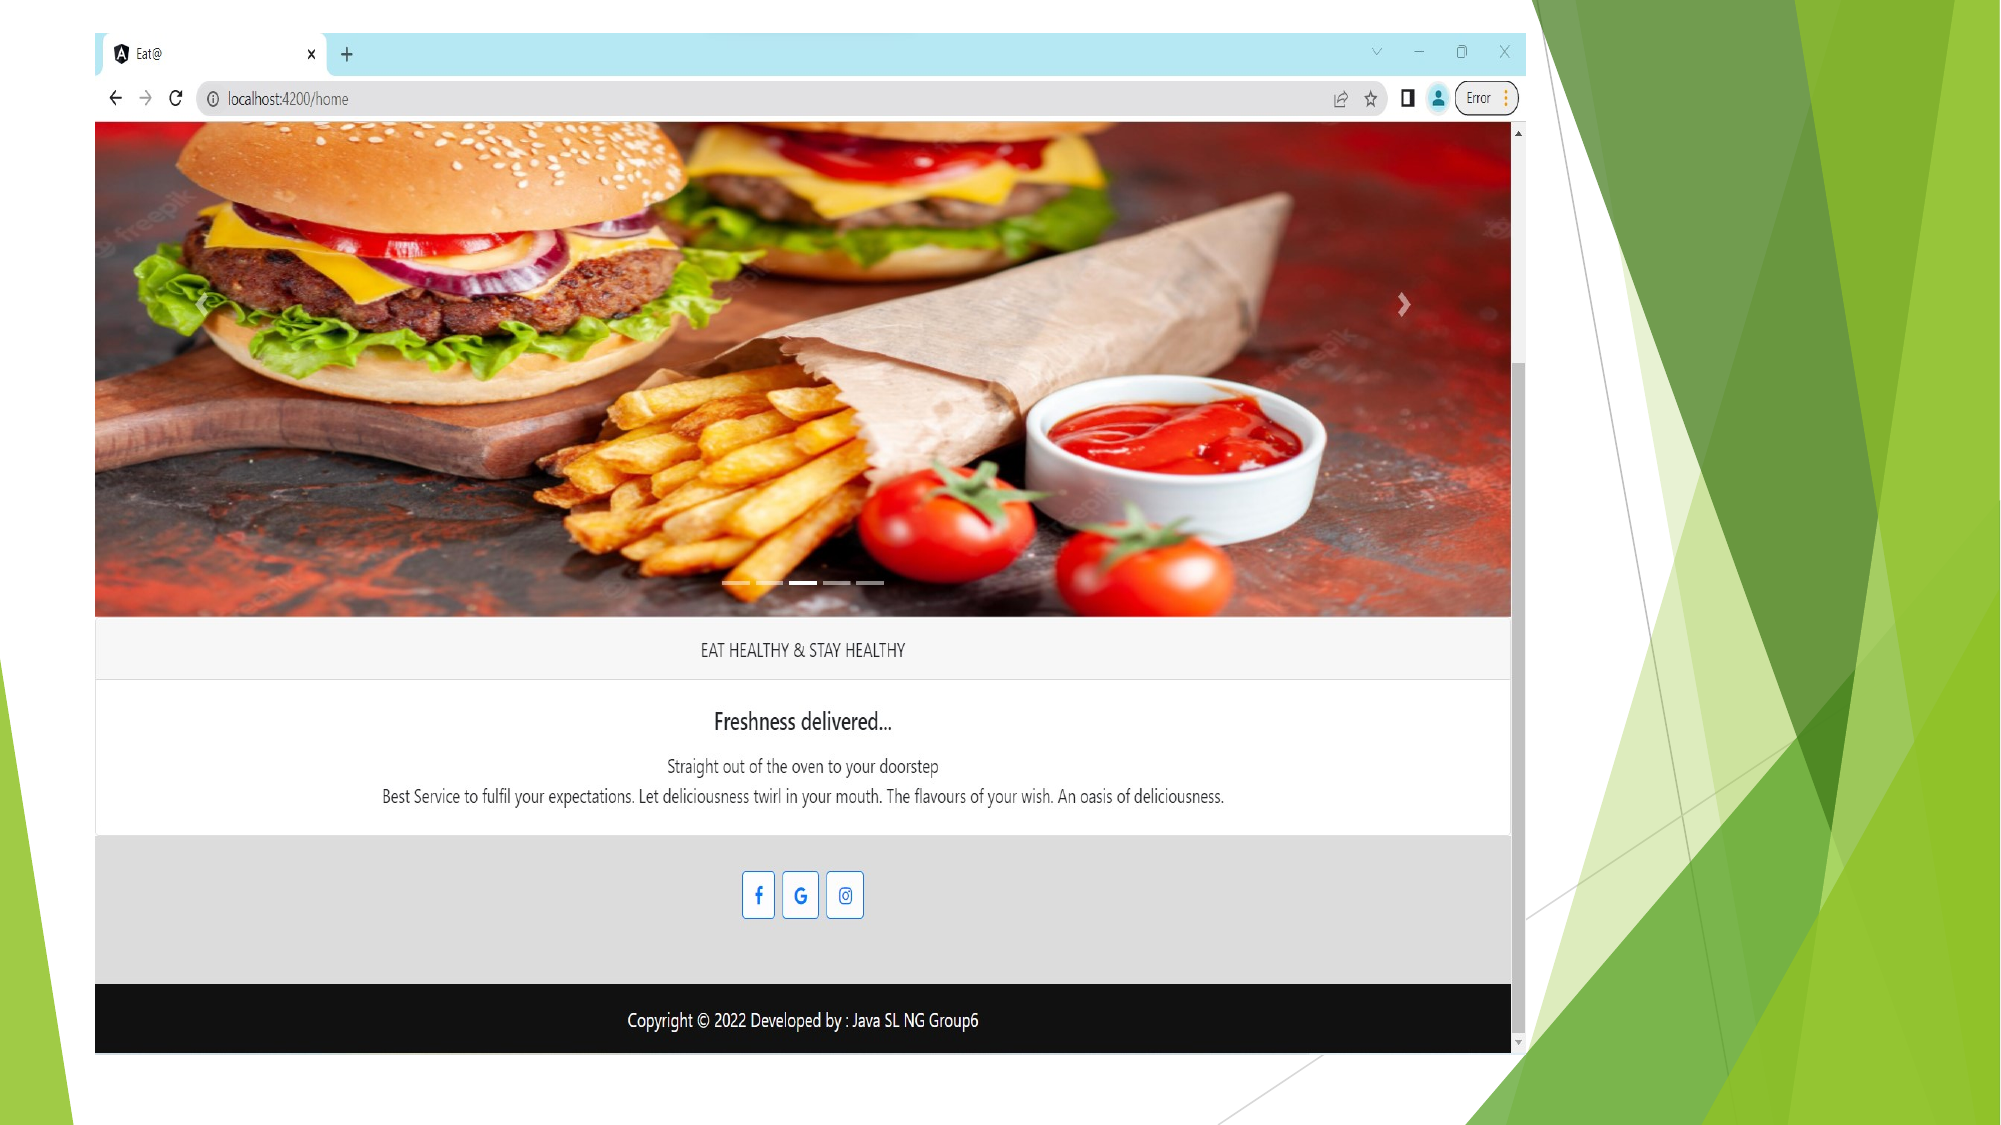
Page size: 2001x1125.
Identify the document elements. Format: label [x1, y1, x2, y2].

picture [94, 33, 1526, 1055]
